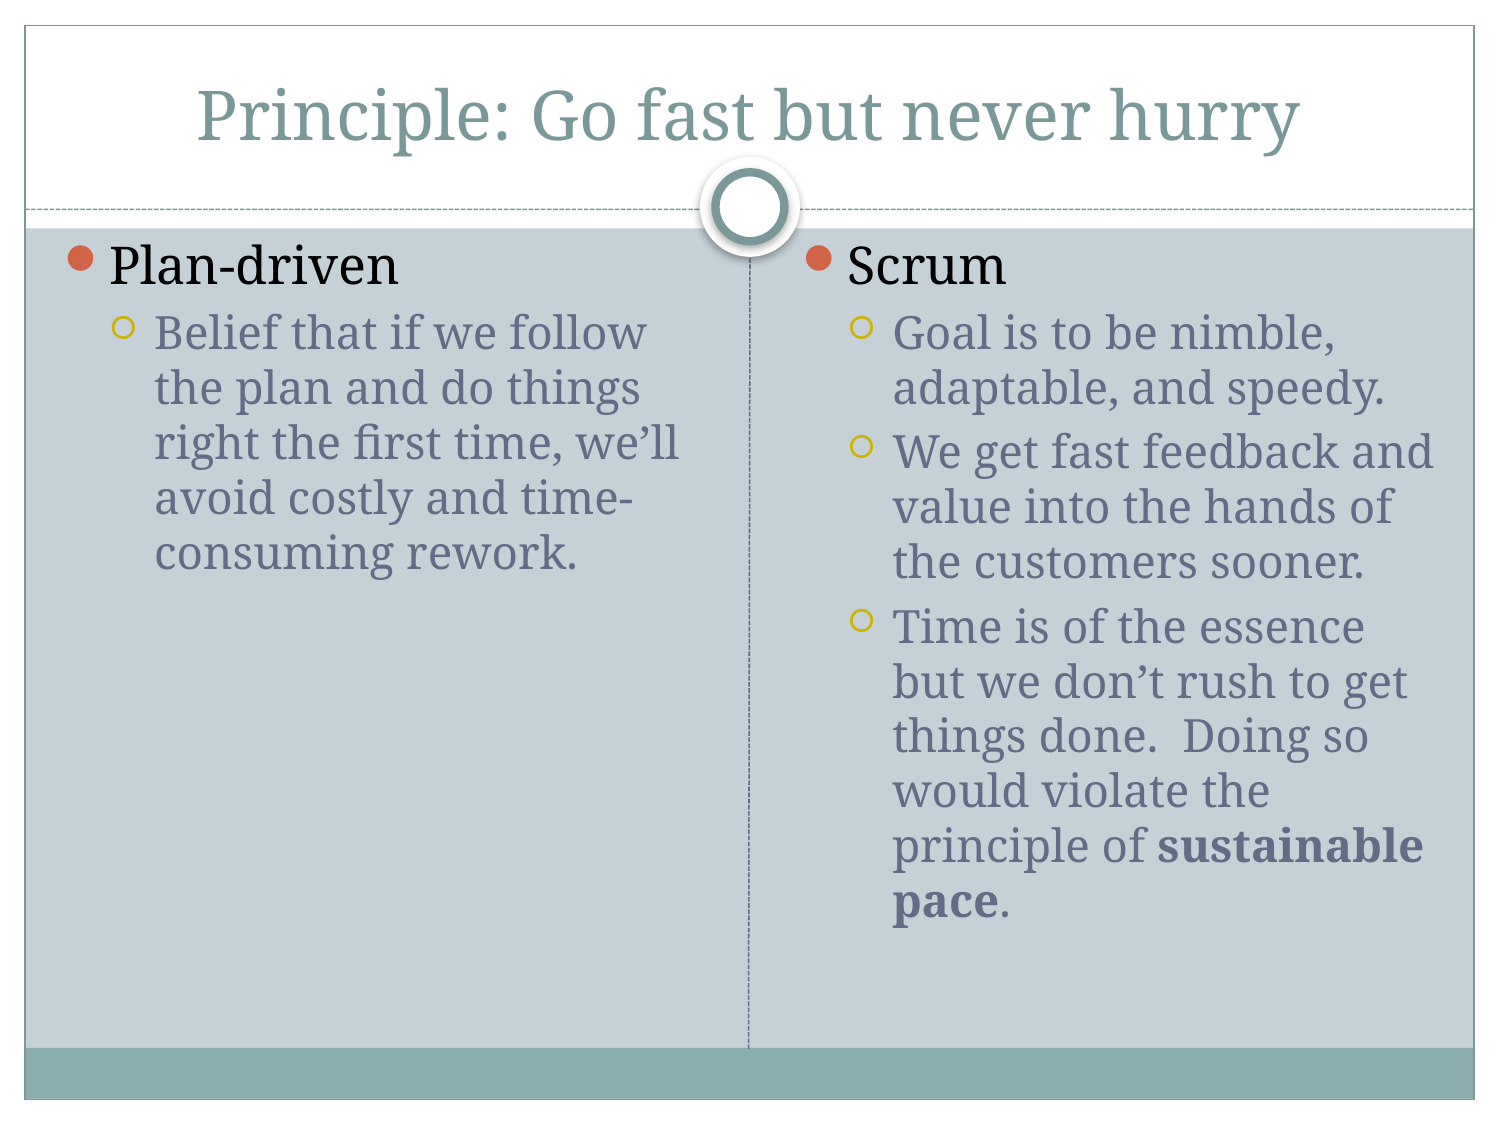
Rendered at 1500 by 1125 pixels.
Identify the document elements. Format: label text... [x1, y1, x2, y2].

title Principle: Go fast but never hurry [49, 37, 1450, 162]
list Plan-driven Belief that if we follow the plan and do things right the first time, we’ll avoid costly and time-consuming rework. [49, 224, 712, 993]
list Scrum Goal is to be nimble, adaptable, and speedy. We get fast feedback and value into the hands of the customers sooner. Time is of the essence but we don’t rush to get things done. Doing so would violate the principle of sustainable pace. [787, 224, 1450, 993]
